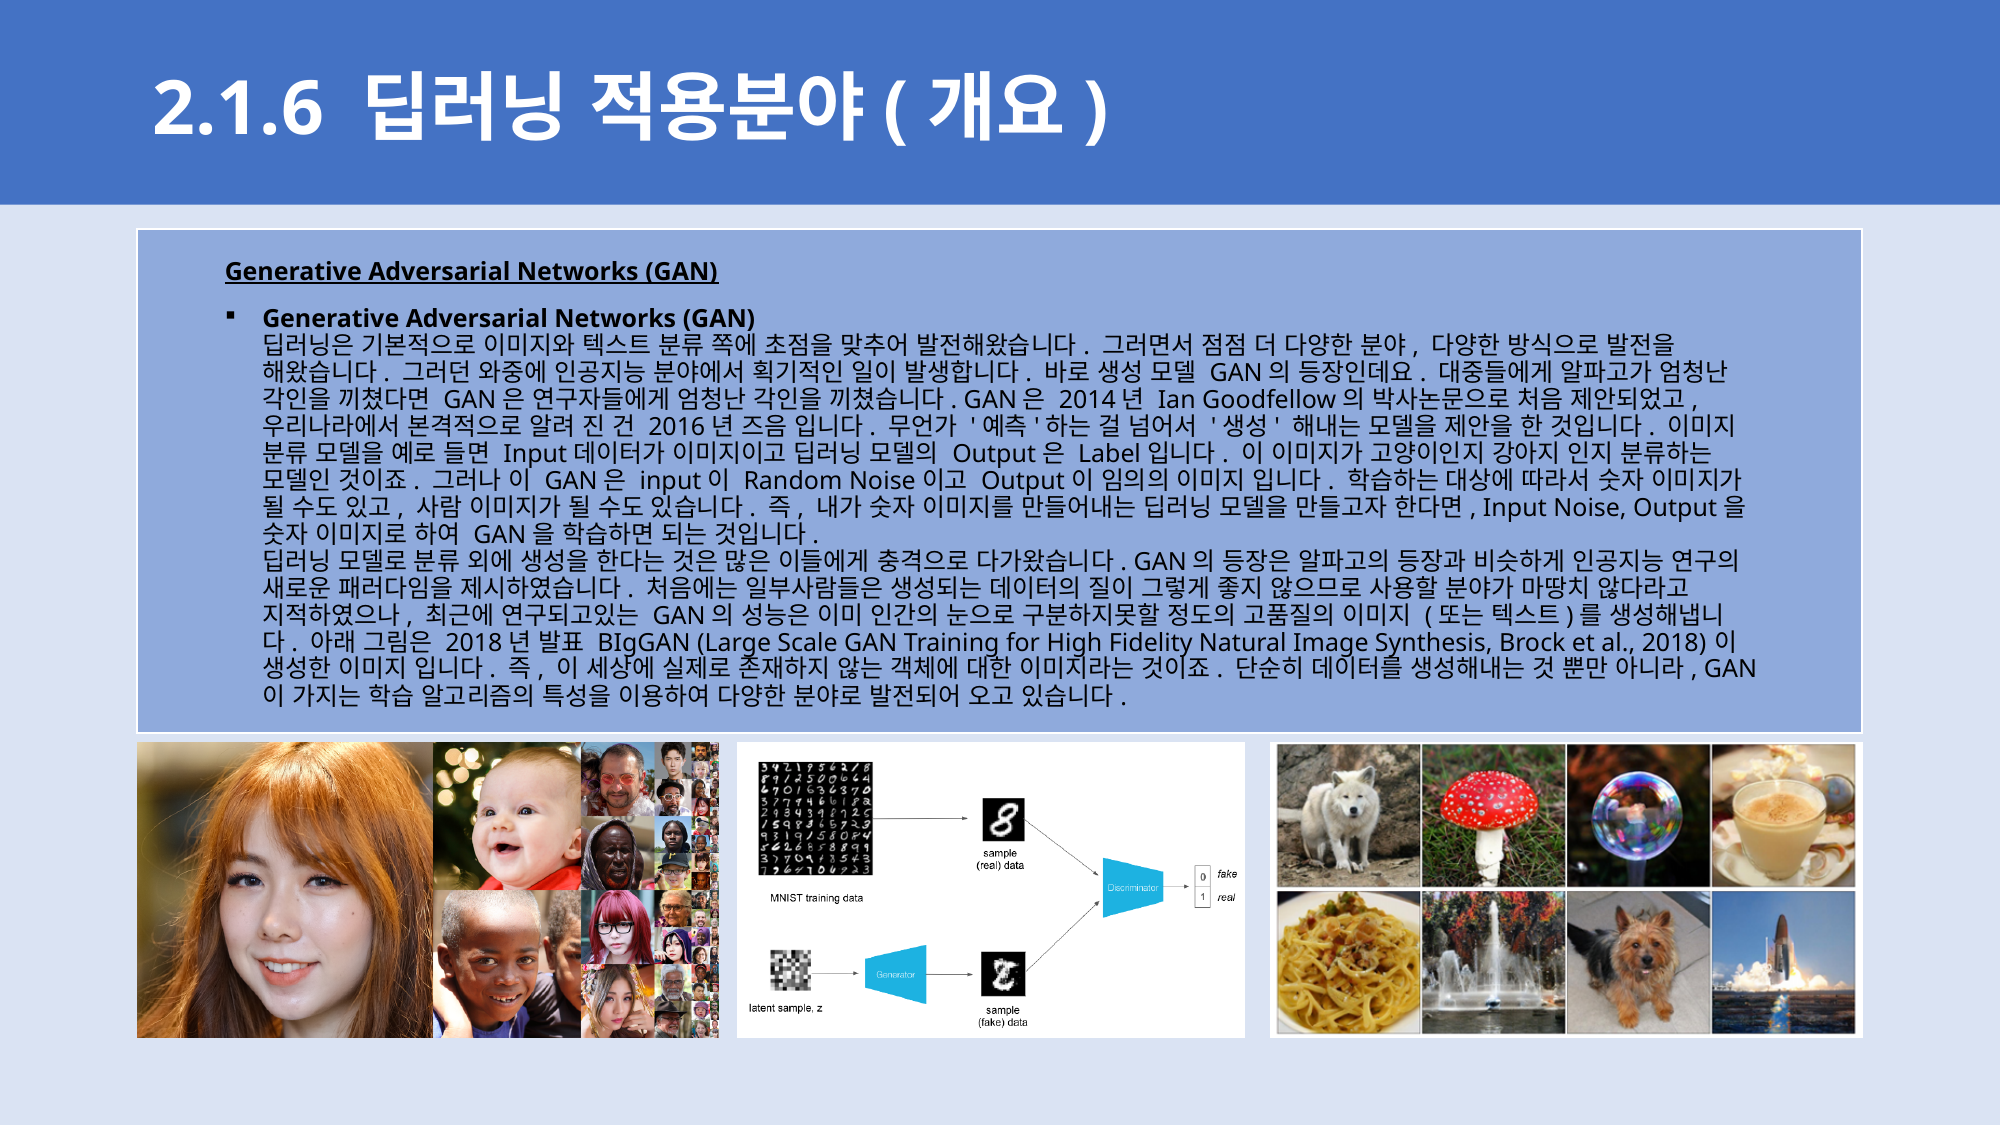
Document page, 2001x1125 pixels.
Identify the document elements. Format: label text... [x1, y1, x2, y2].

title 2.1.6 딥러닝 적용분야(개요) [137, 1, 1863, 220]
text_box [137, 228, 1863, 733]
picture [1270, 742, 1863, 1038]
picture [137, 742, 719, 1038]
picture [737, 742, 1245, 1038]
